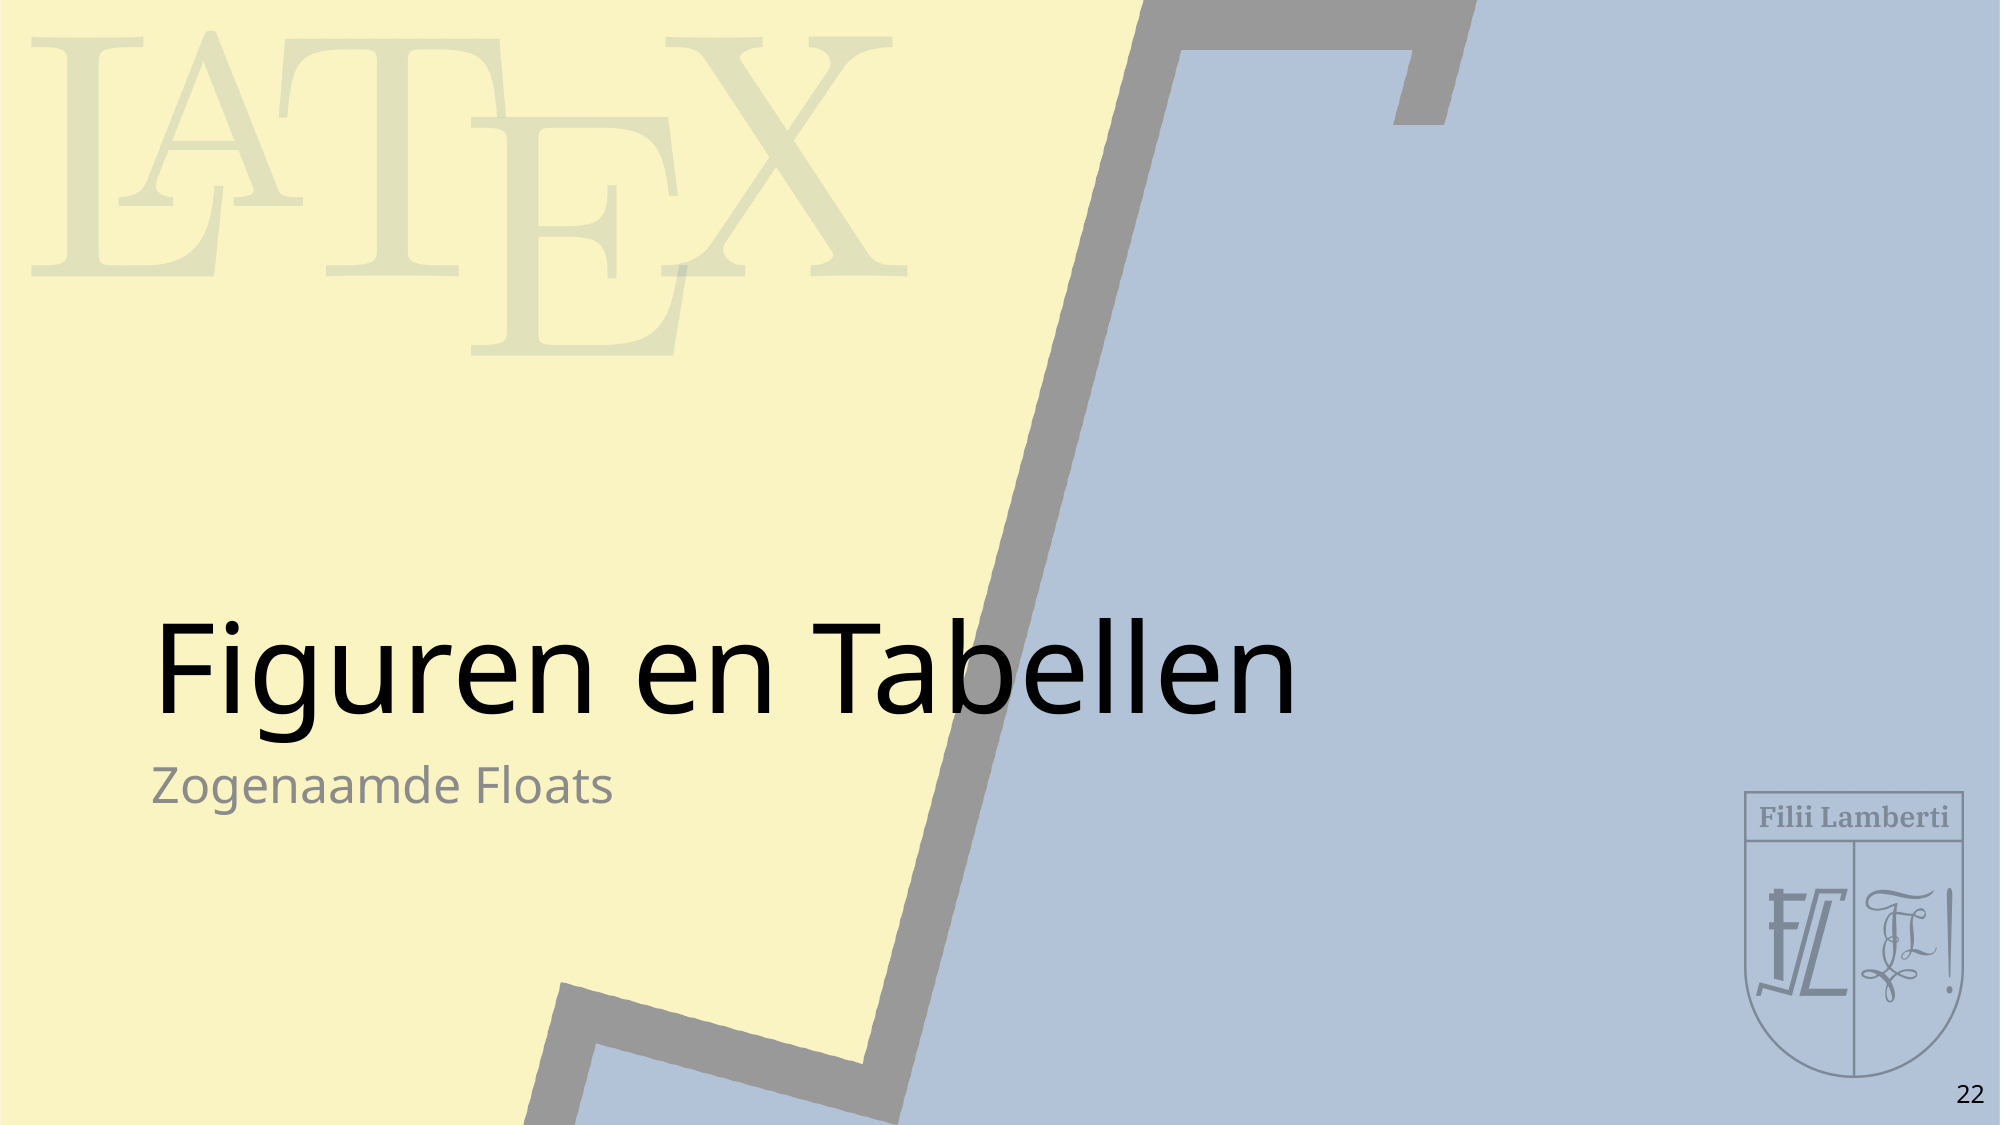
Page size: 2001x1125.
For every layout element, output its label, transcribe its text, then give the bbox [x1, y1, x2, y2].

slide_number 22 [1550, 1065, 2000, 1125]
list Zogenaamde Floats [136, 752, 1862, 999]
title Figuren en Tabellen [136, 280, 1862, 749]
picture [0, 0, 2000, 1125]
